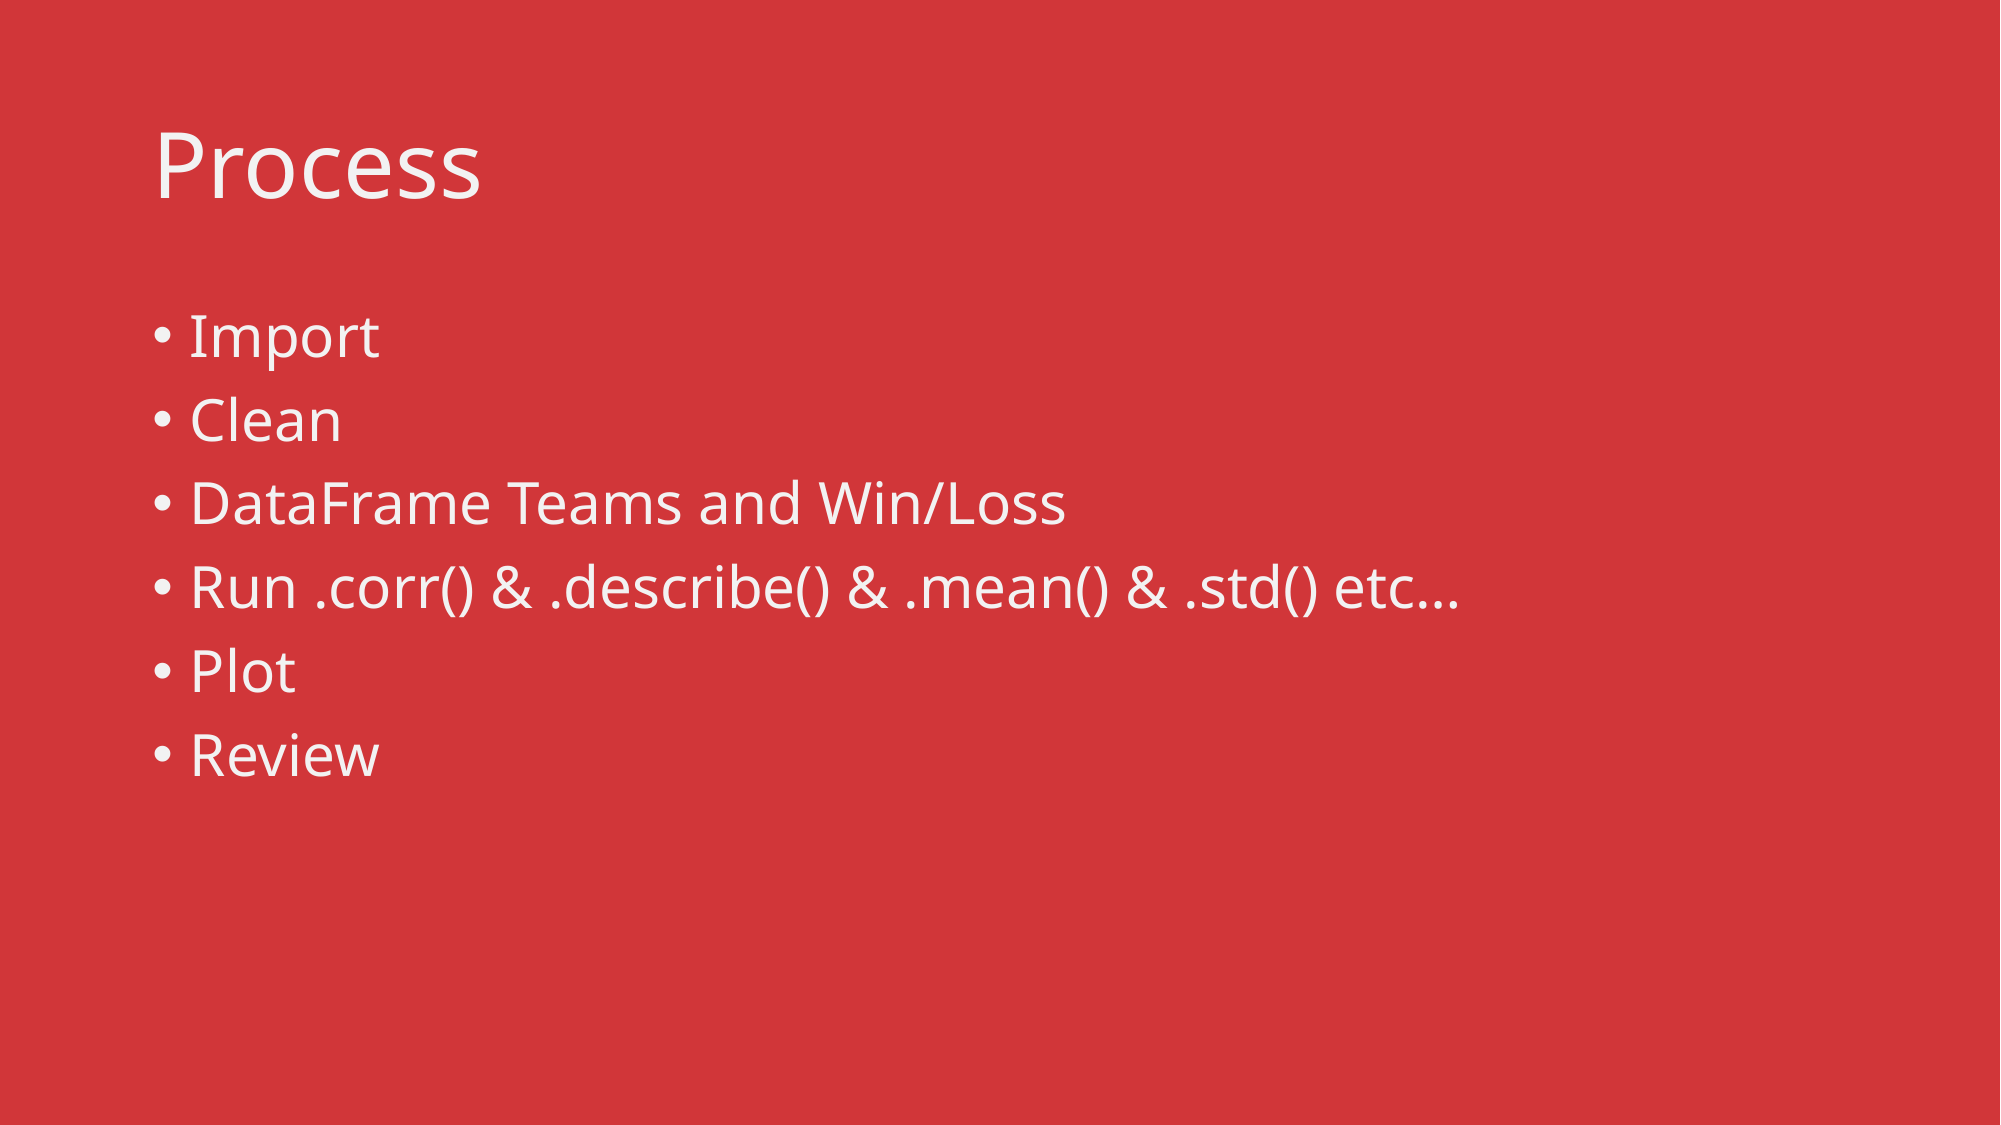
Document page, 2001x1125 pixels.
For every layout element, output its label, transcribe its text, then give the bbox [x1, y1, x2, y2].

list Import Clean DataFrame Teams and Win/Loss Run .corr() & .describe() & .mean() & .std() etc… Plot Review [137, 299, 1863, 1014]
title Process [137, 59, 1863, 278]
